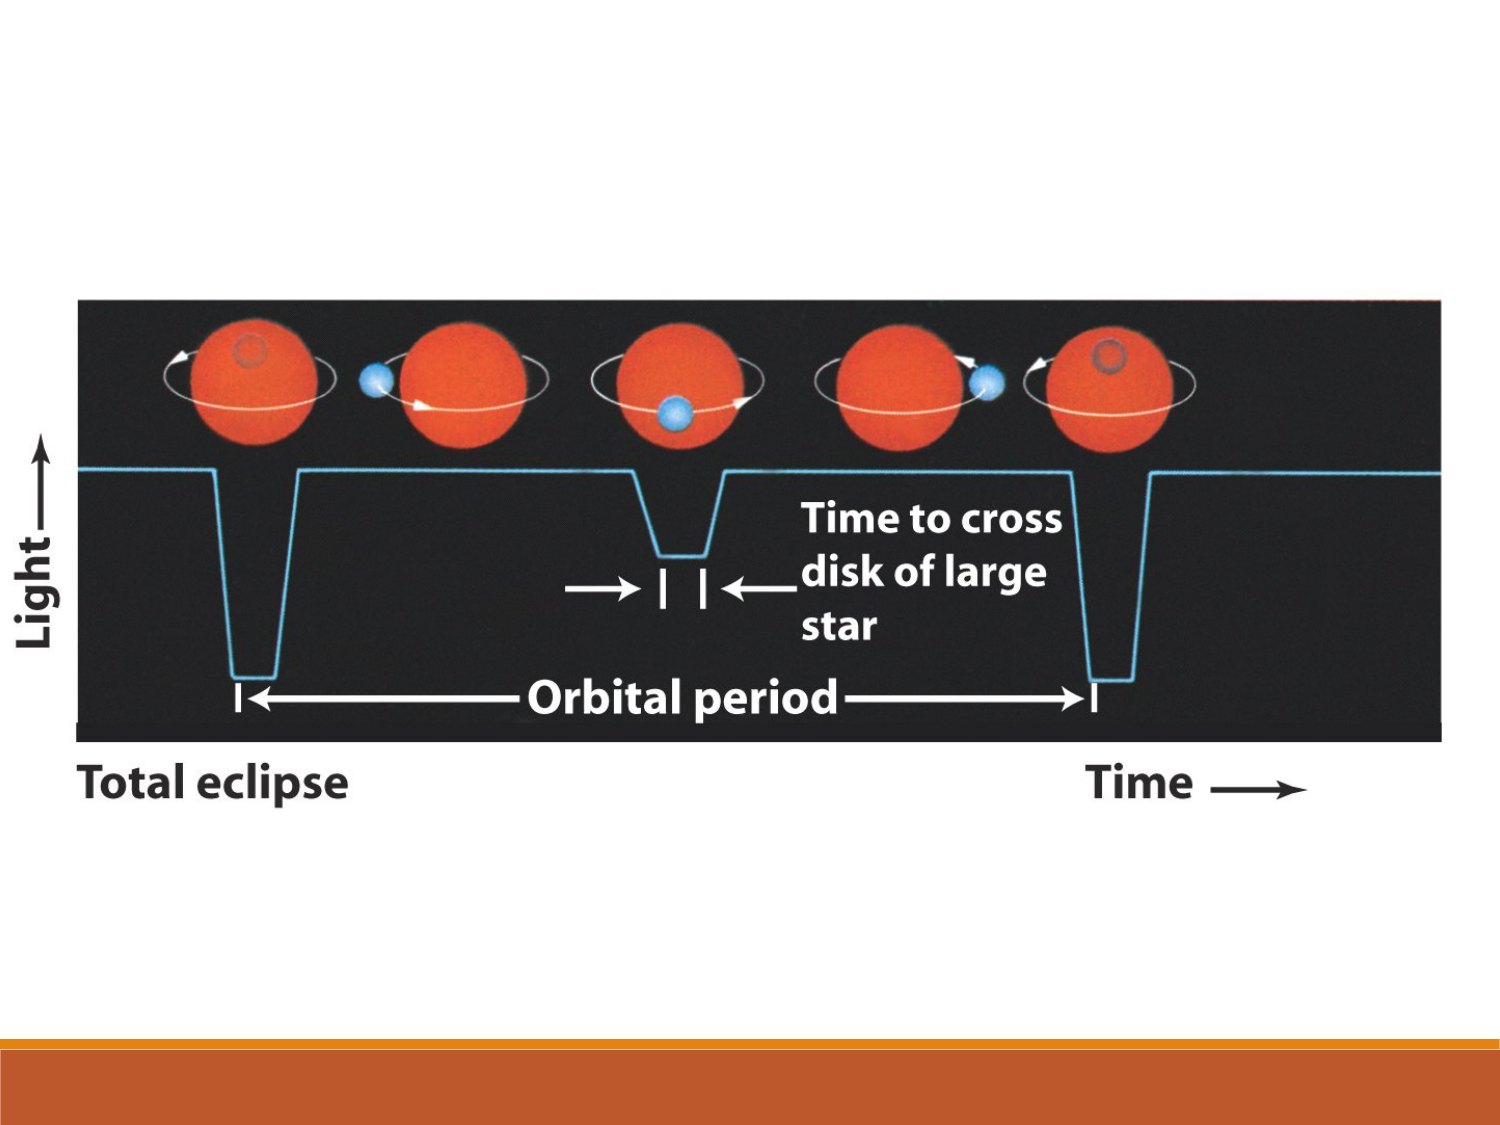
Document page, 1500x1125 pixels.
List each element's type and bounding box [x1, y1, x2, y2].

picture [0, 286, 1451, 819]
